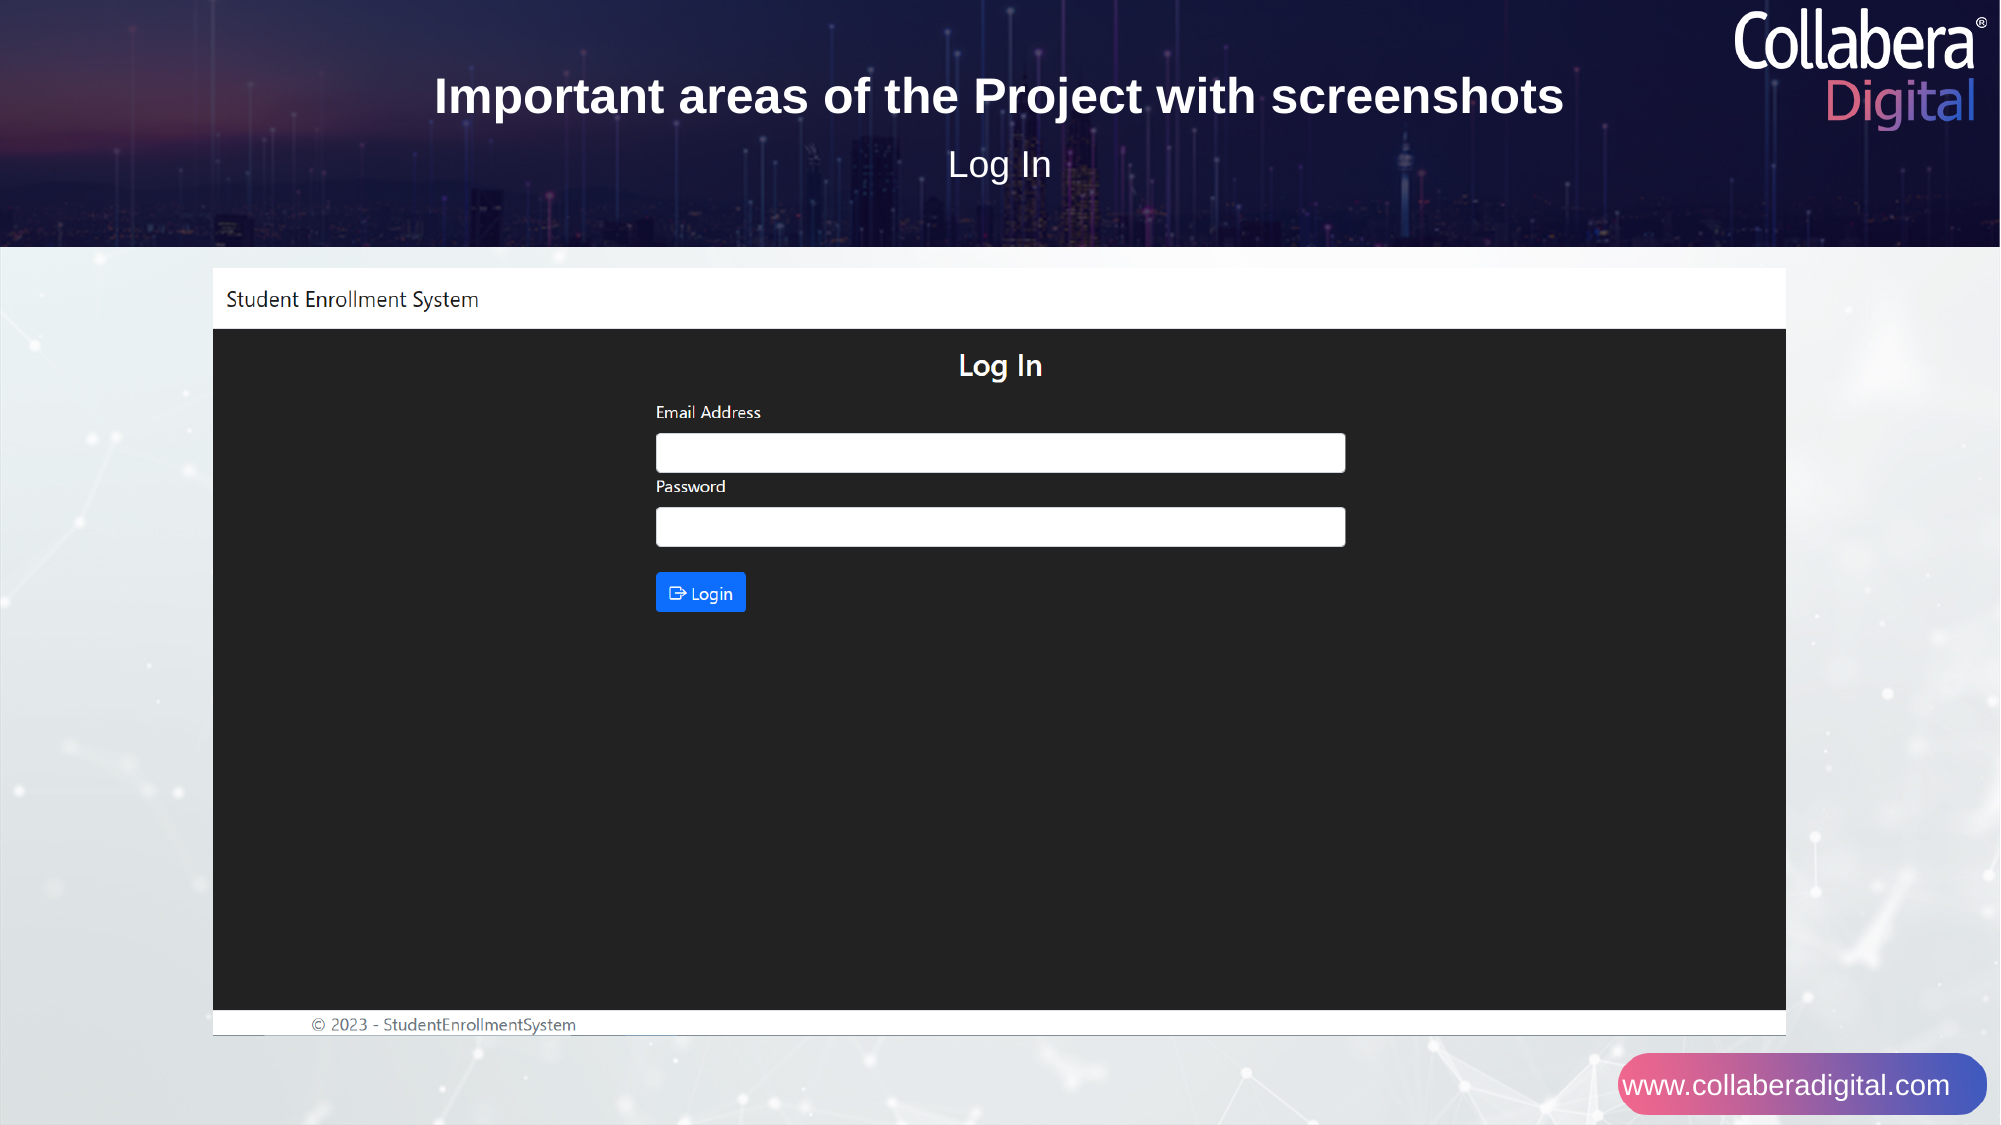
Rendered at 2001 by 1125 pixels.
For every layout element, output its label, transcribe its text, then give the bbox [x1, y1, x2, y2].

text_box Important areas of the Project with screenshots [405, 56, 1594, 132]
text_box Log In [406, 132, 1594, 192]
picture [0, 0, 2000, 1125]
